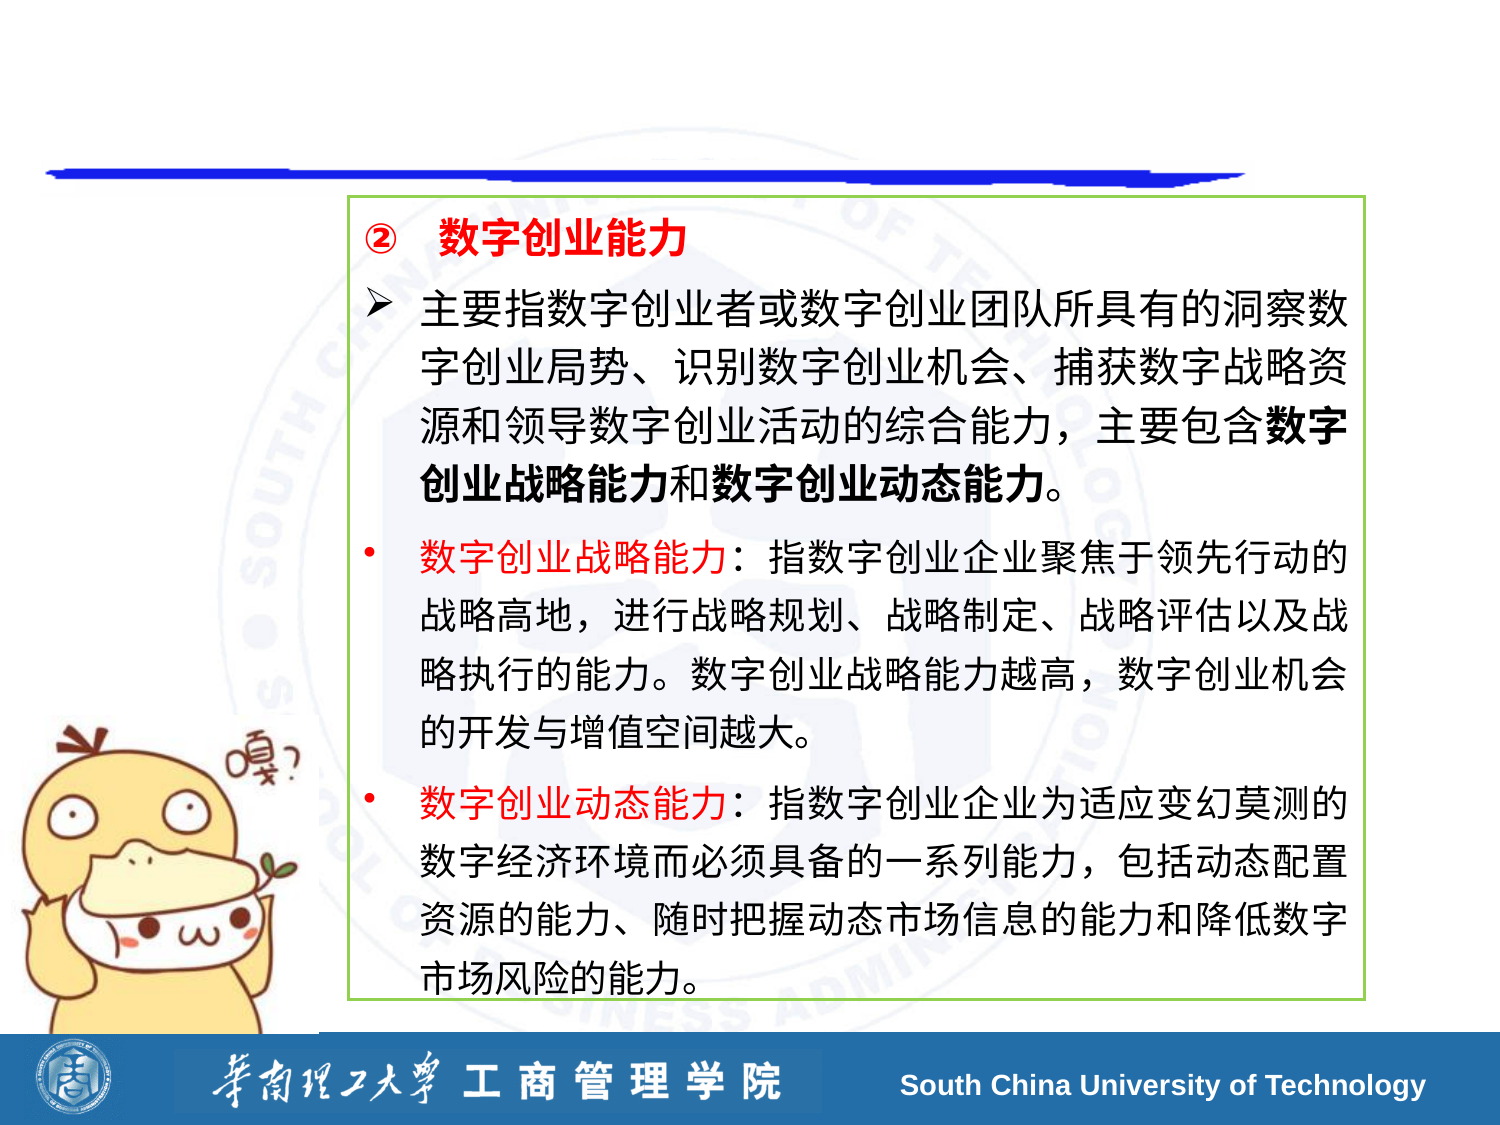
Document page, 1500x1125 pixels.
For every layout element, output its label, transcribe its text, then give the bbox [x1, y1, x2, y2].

text_box 数字创业能力 主要指数字创业者或数字创业团队所具有的洞察数字创业局势、识别数字创业机会、捕获数字战略资源和领导数字创业活动的综合能力，主要包含数字创业战略能力和数字创业动态能力。 数字创业战略能力：指数字创业企业聚焦于领先行动的战略高地，进行战略规划、战略制定、战略评估以及战略执行的能力。数字创业战略能力越高，数字创业机会的开发与增值空间越大。 数字创业动态能力：指数字创业企业为适应变幻莫测的数字经济环境而必须具备的一系列能力，包括动态配置资源的能力、随时把握动态市场信息的能力和降低数字市场风险的能力。 [348, 196, 1365, 1000]
text_box South China University of Technology [826, 1058, 1500, 1125]
picture [0, 105, 1500, 1125]
